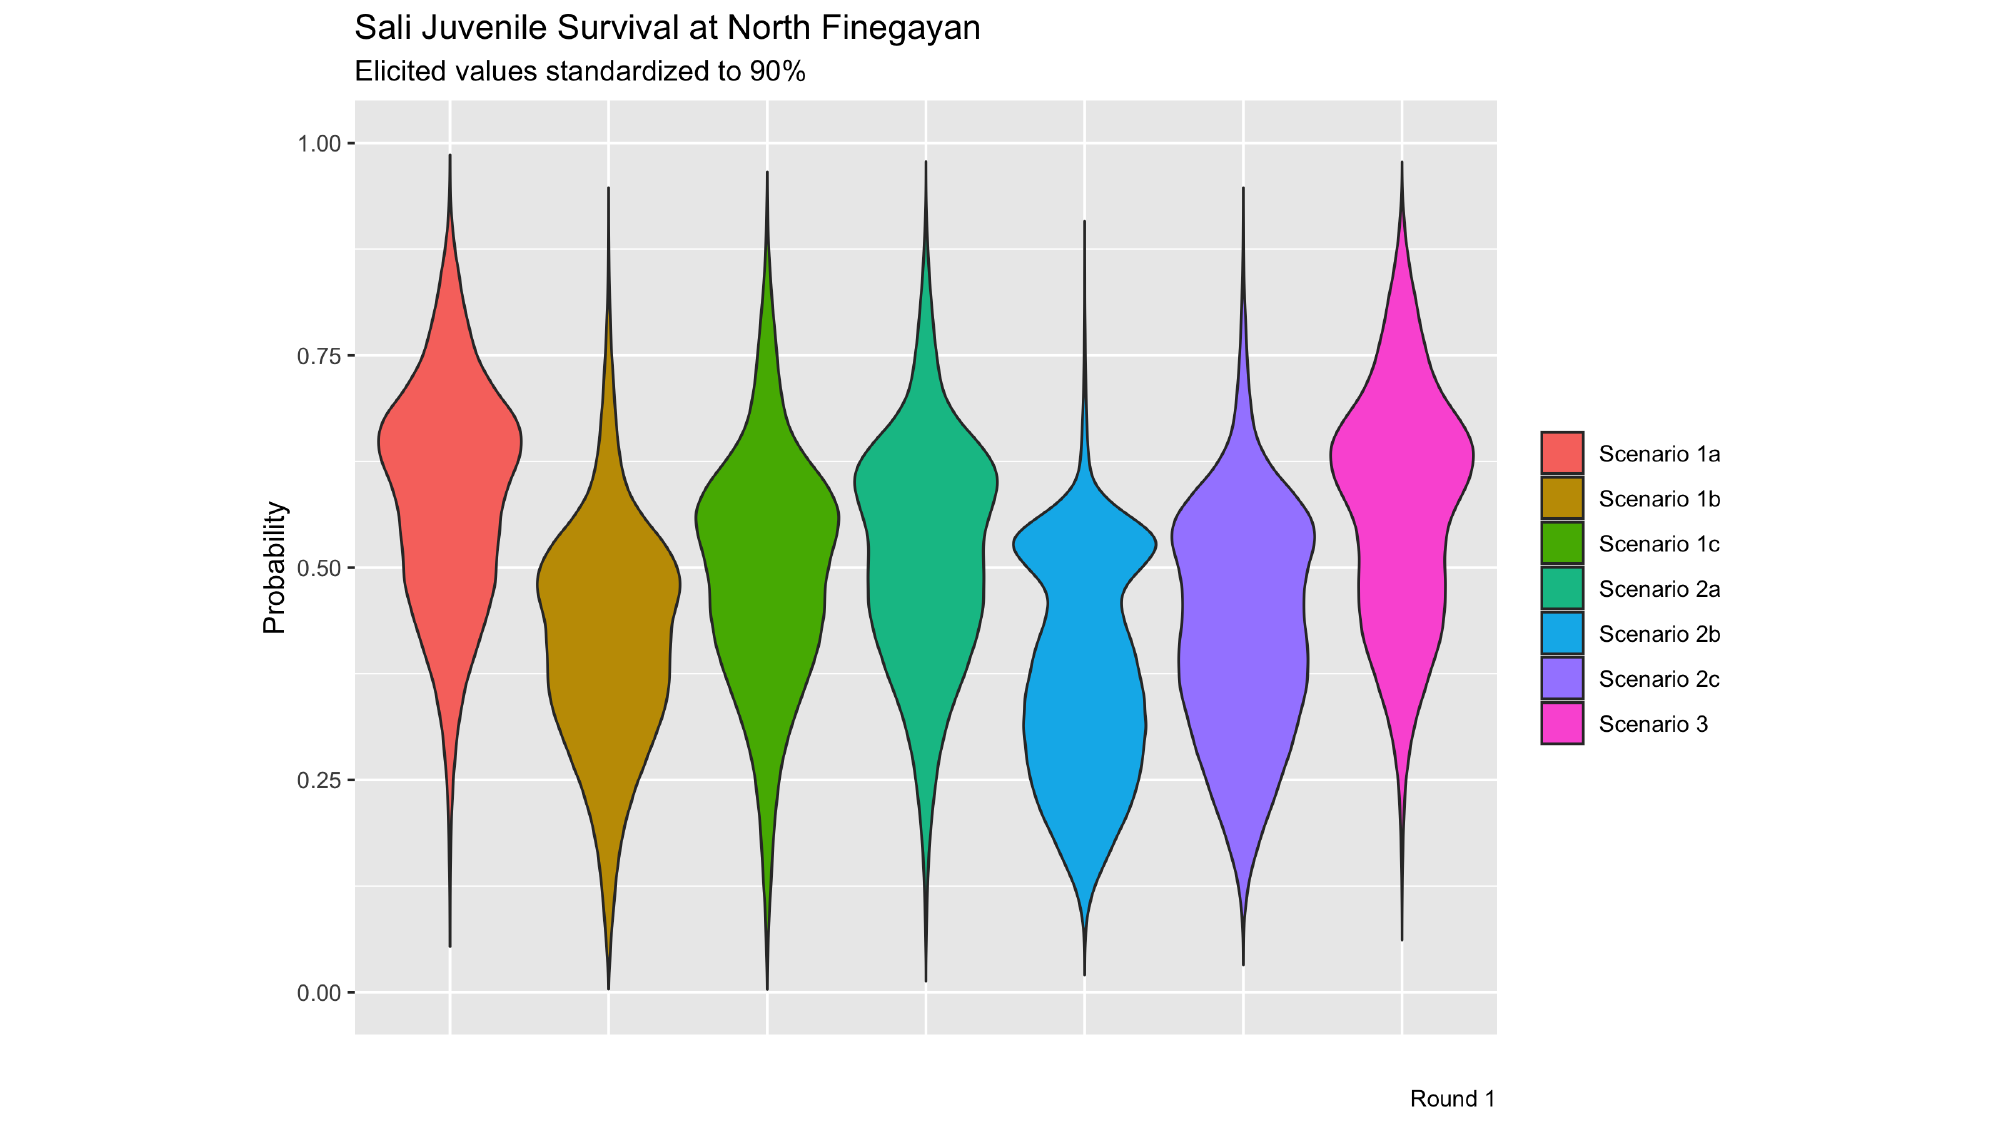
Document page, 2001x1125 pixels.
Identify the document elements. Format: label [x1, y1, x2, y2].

list [249, 0, 1750, 1125]
